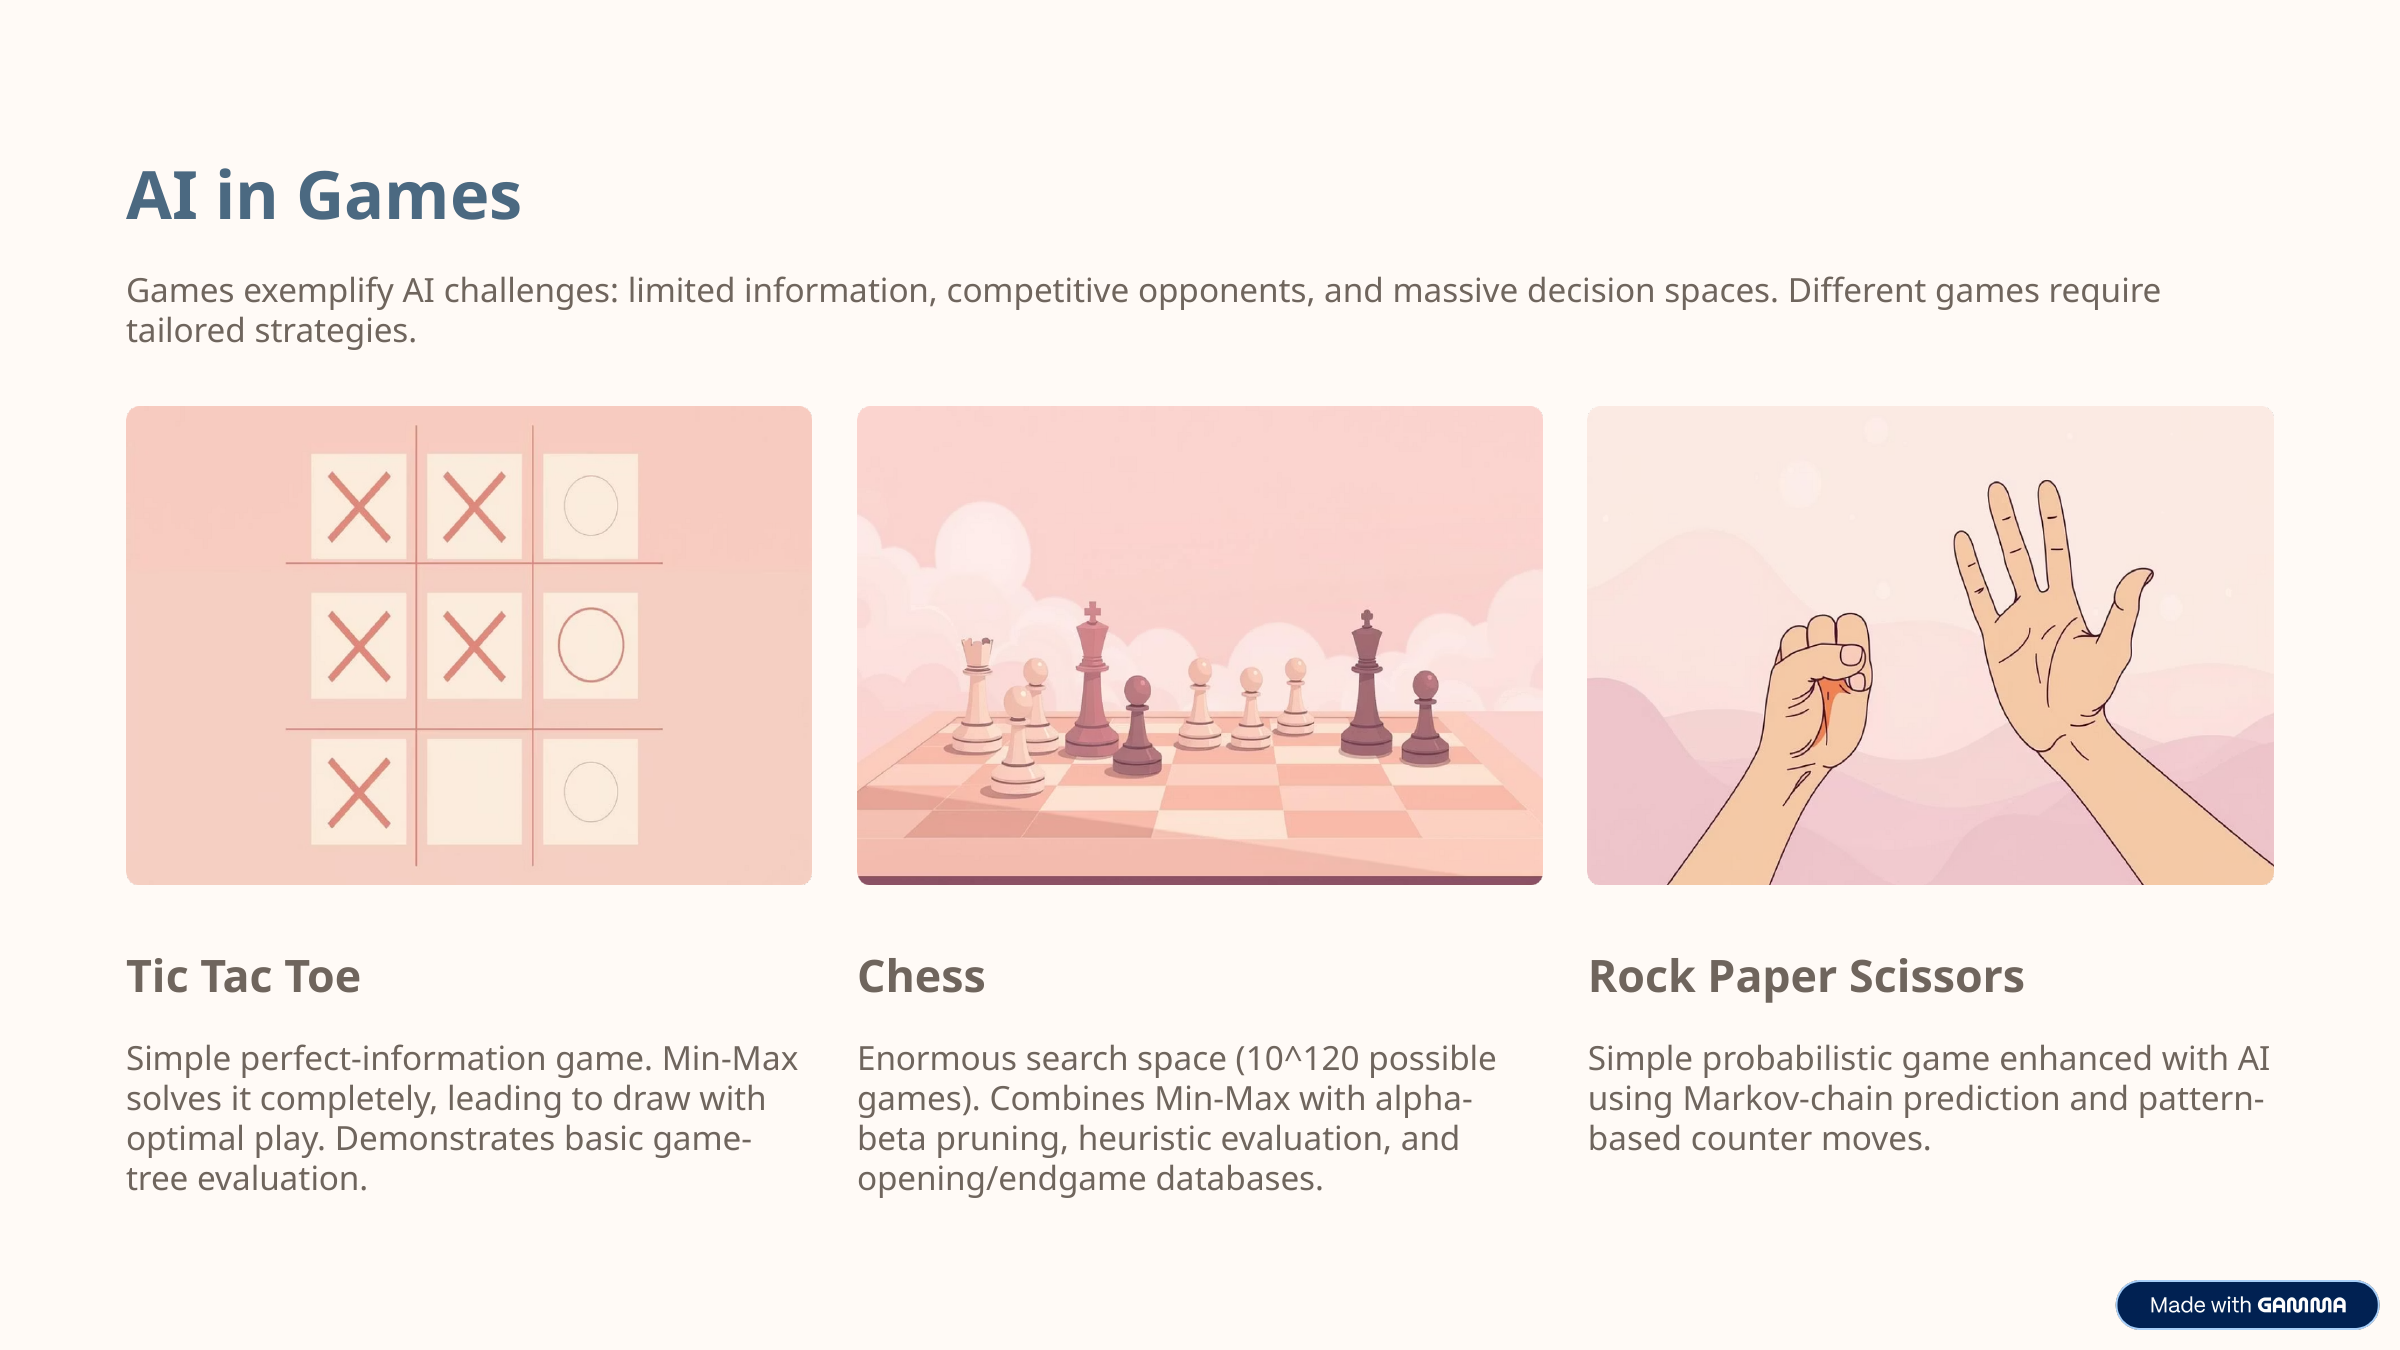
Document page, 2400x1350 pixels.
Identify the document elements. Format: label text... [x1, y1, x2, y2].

text_box AI in Games [126, 120, 1028, 234]
text_box Games exemplify AI challenges: limited information, competitive opponents, and massive decision spaces. Different games require tailored strategies. [126, 269, 2274, 385]
text_box Enormous search space (10^120 possible games). Combines Min-Max with alpha-beta pruning, heuristic evaluation, and opening/endgame databases. [857, 1037, 1543, 1268]
text_box Simple perfect-information game. Min-Max solves it completely, leading to draw with optimal play. Demonstrates basic game-tree evaluation. [126, 1037, 812, 1268]
text_box Rock Paper Scissors [1587, 944, 2039, 1001]
text_box Simple probabilistic game enhanced with AI using Markov-chain prediction and pattern-based counter moves. [1587, 1037, 2274, 1268]
picture [1587, 405, 2274, 885]
picture [126, 405, 812, 885]
picture [2106, 1271, 2389, 1339]
text_box Chess [857, 944, 1308, 1001]
text_box Tic Tac Toe [126, 944, 577, 1001]
picture [856, 405, 1543, 885]
